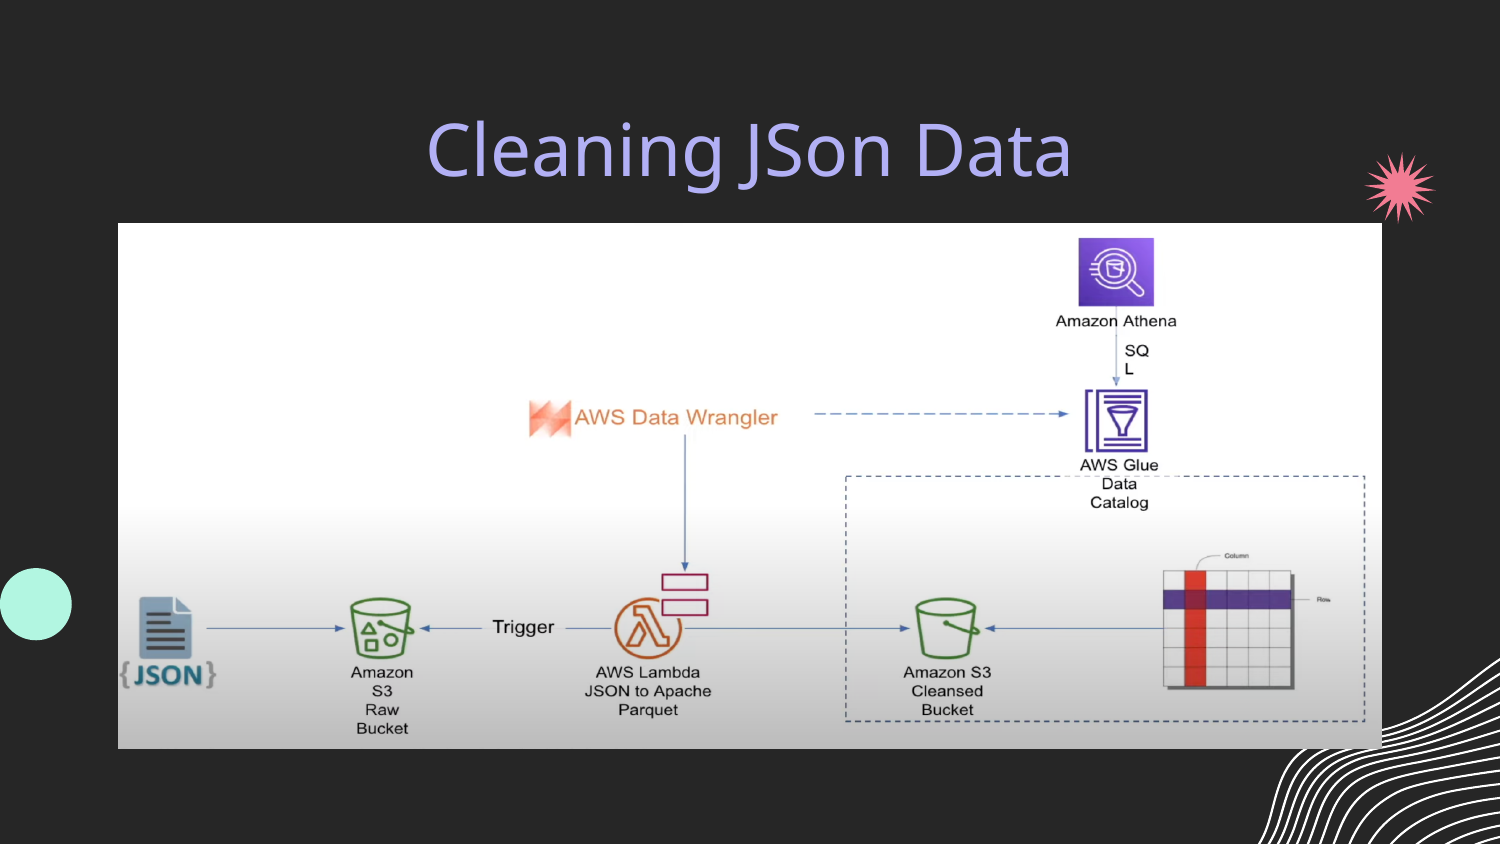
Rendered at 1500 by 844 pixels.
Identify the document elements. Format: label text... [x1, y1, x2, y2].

picture [117, 223, 1383, 749]
title Cleaning JSon Data [118, 88, 1382, 185]
